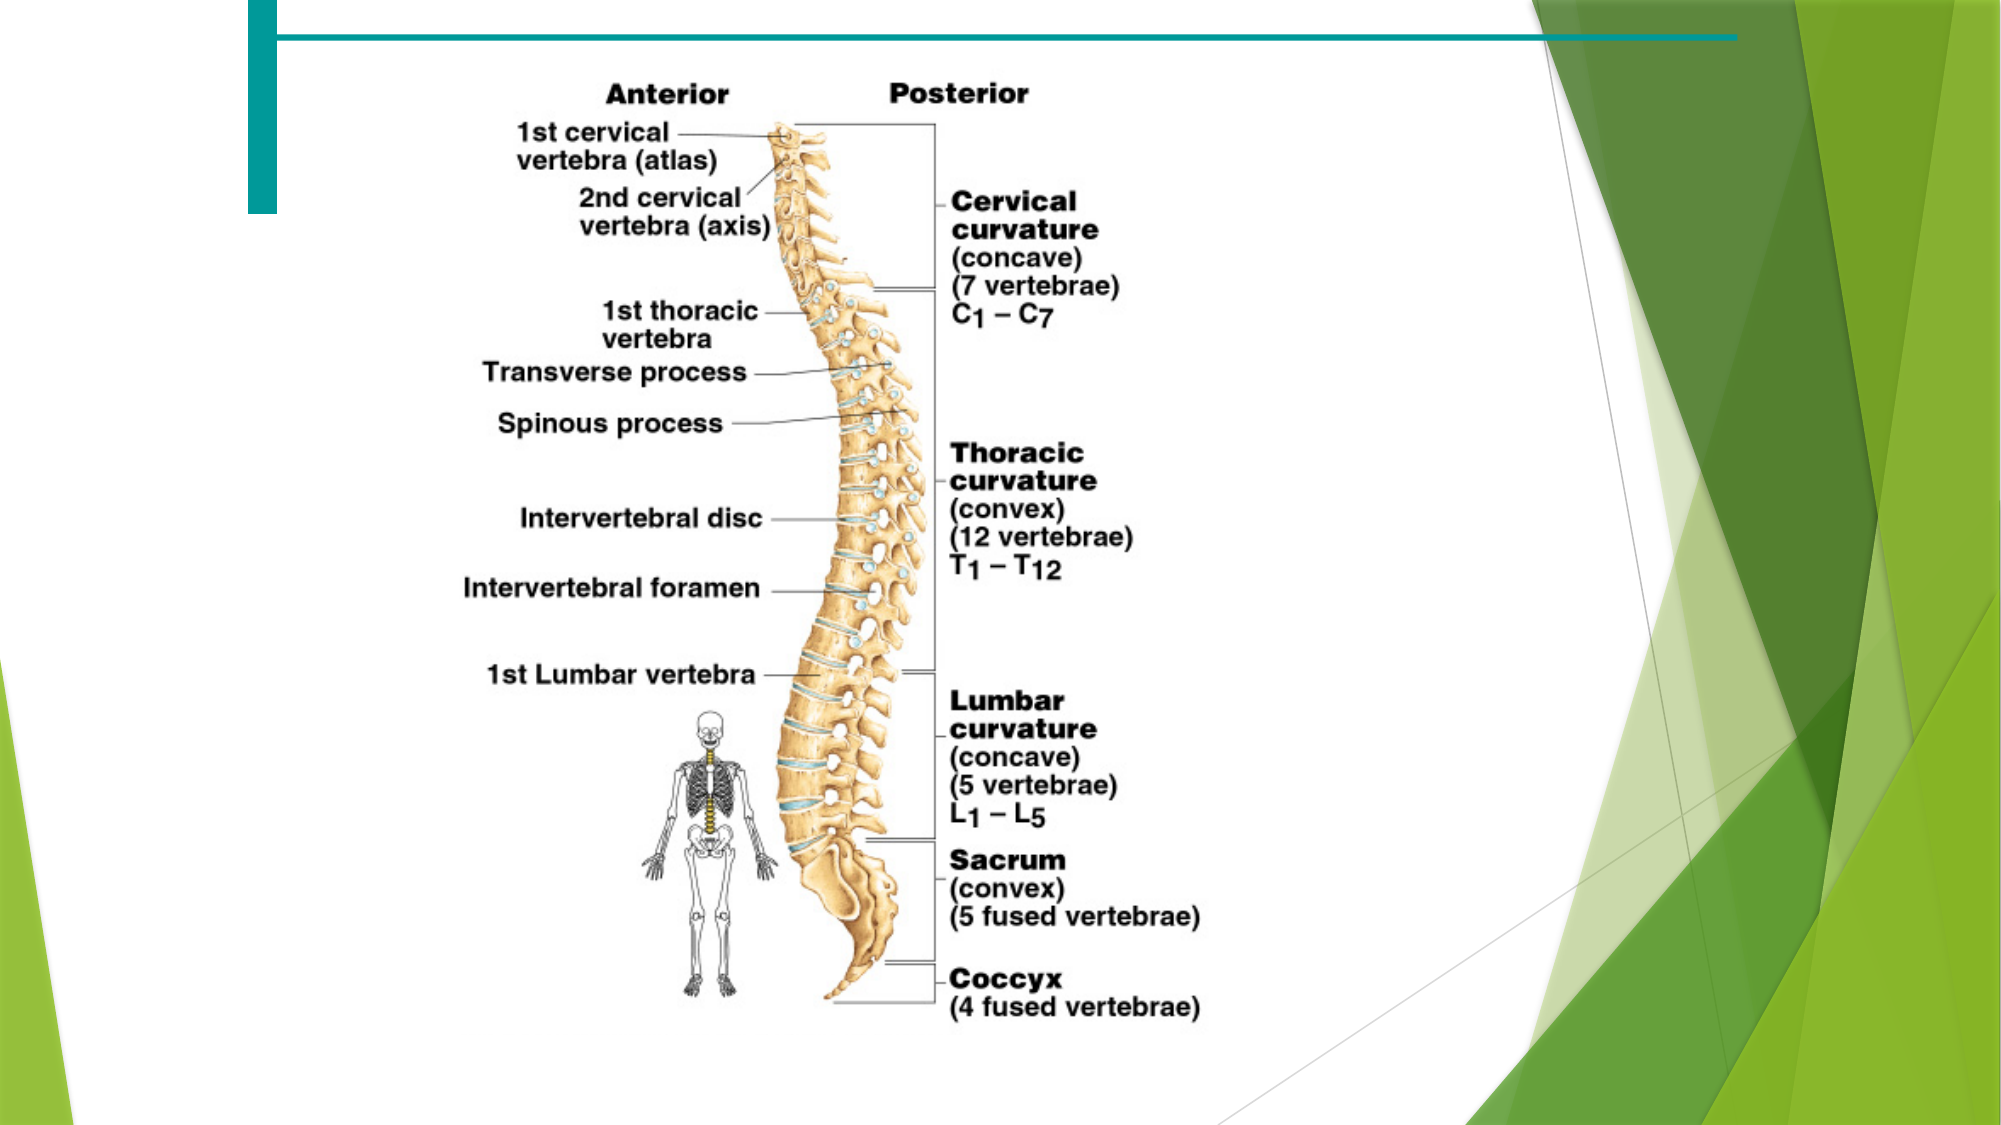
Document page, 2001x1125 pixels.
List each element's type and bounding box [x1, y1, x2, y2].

picture [432, 56, 1237, 1036]
text_box [249, 0, 275, 213]
